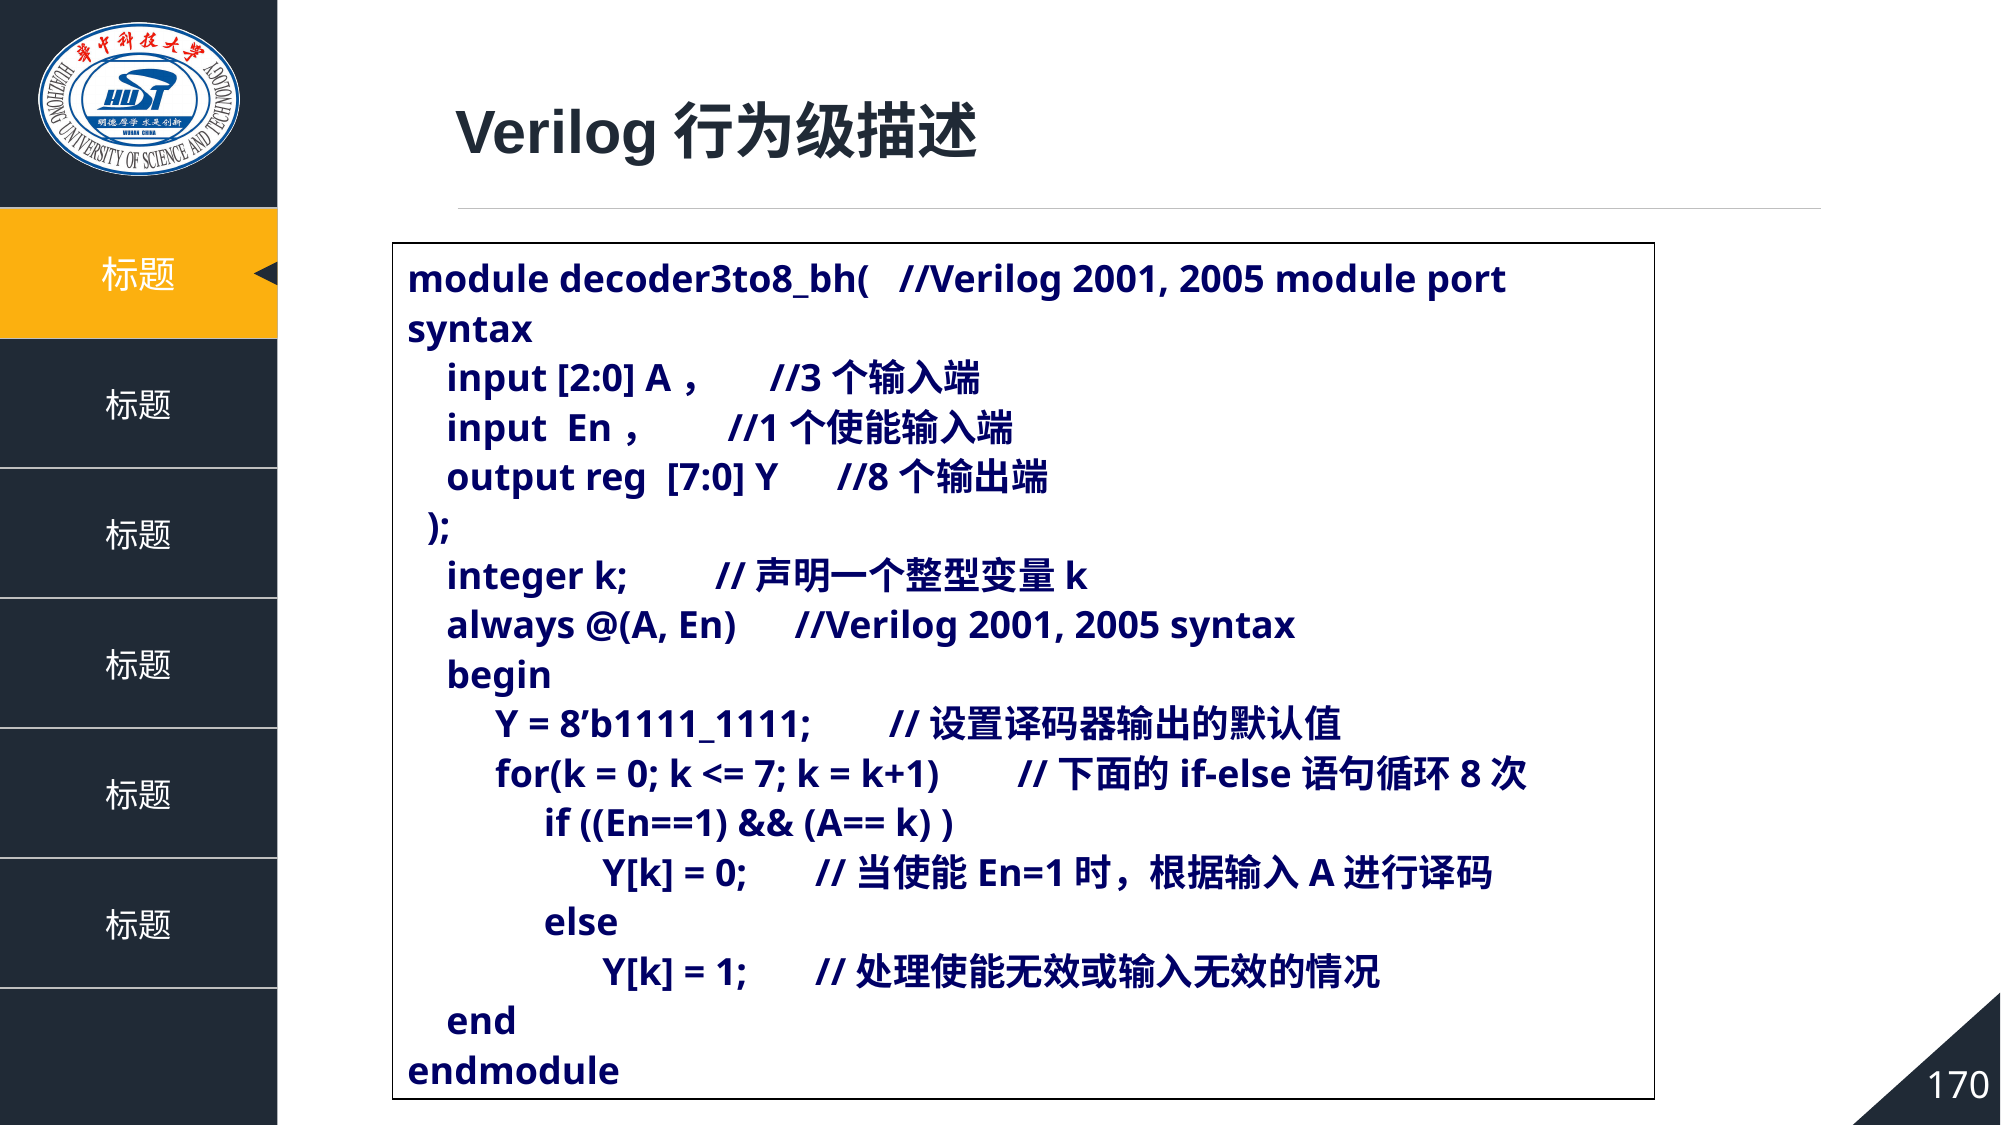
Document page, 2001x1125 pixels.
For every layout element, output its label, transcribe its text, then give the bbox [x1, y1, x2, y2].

text_box module decoder3to8_bh( //Verilog 2001, 2005 module port syntax input [2:0] A， //3个输入端 input En， //1个使能输入端 output reg [7:0] Y //8个输出端 ); integer k; //声明一个整型变量k always @(A, En) //Verilog 2001, 2005 syntax begin Y = 8’b1111_1111; //设置译码器输出的默认值 for(k = 0; k <= 7; k = k+1) //下面的if-else语句循环8次 if ((En==1) && (A== k) ) Y[k] = 0; //当使能En=1时，根据输入A进行译码 else Y[k] = 1; //处理使能无效或输入无效的情况 end endmodule [392, 243, 1655, 1100]
text_box Verilog行为级描述 [440, 84, 994, 173]
picture [38, 22, 240, 176]
